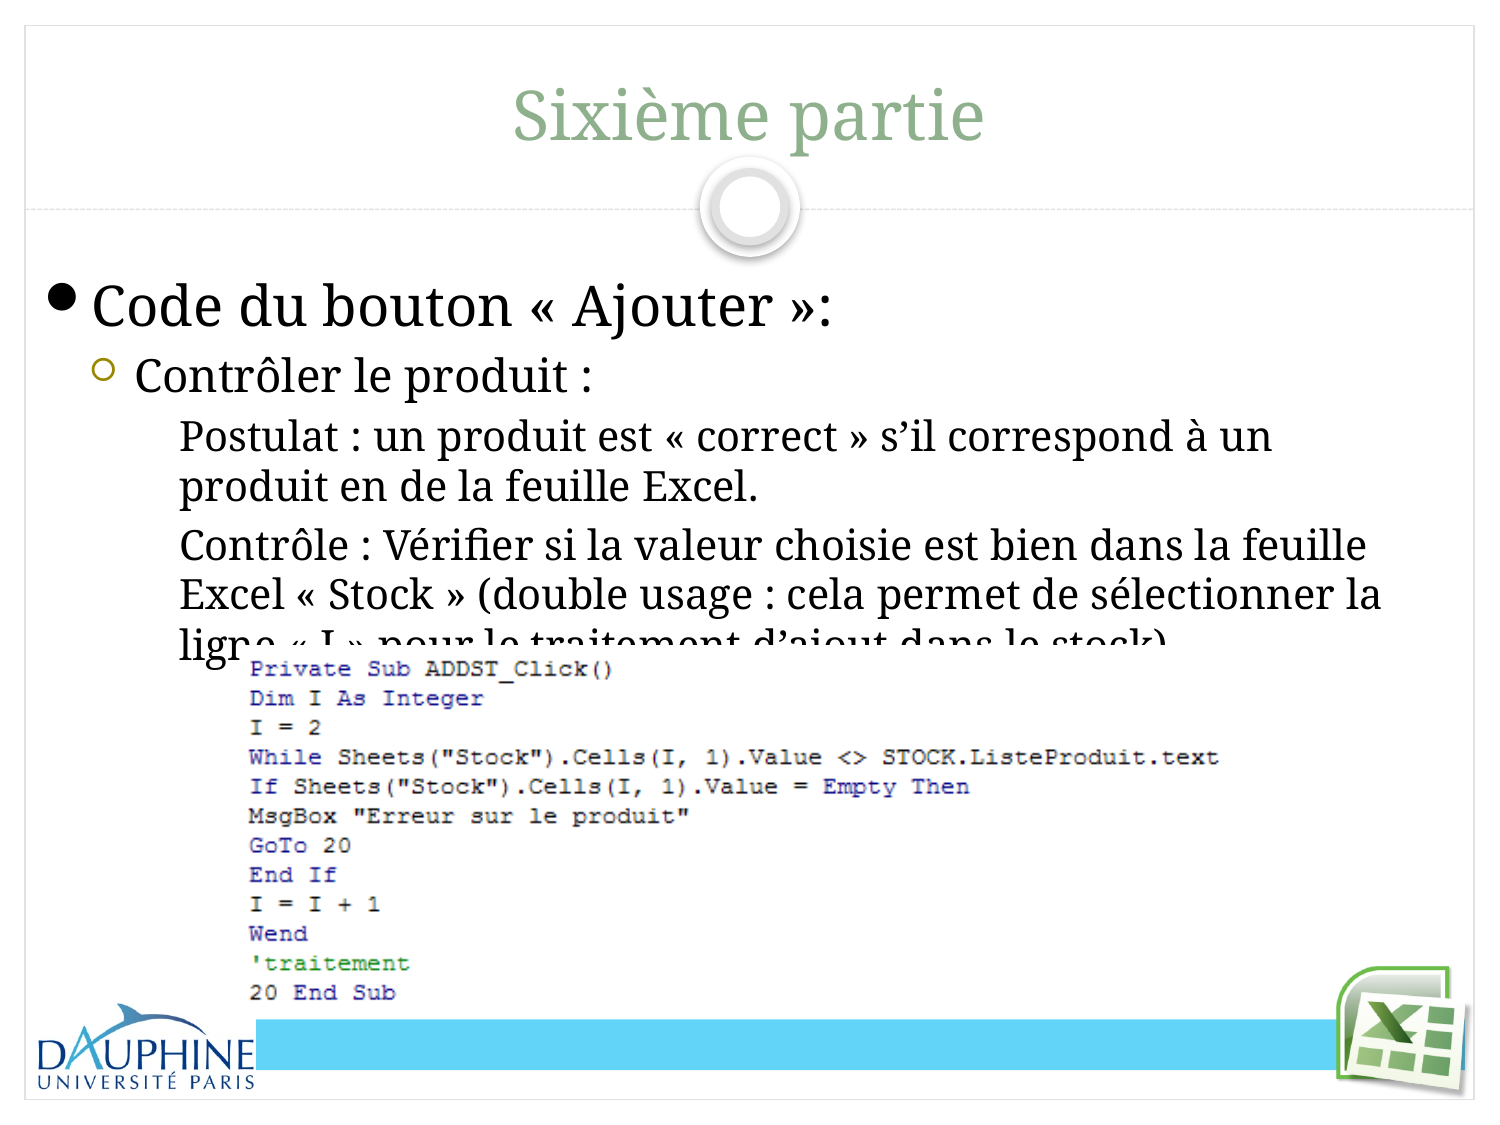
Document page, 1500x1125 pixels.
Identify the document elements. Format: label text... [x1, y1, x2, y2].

title Sixième partie [49, 37, 1450, 162]
picture [1324, 949, 1477, 1102]
picture [35, 1062, 256, 1090]
list Code du bouton « Ajouter »: Contrôler le produit : Postulat : un produit est « correct » s’il correspond à un produit en de la feuille Excel. Contrôle : Vérifier si la valeur choisie est bien dans la feuille Excel « Stock » (double usage : cela permet de sélectionner la ligne « I » pour le traitement d’ajout dans le stock) [29, 262, 1412, 1062]
picture [241, 644, 1294, 1013]
